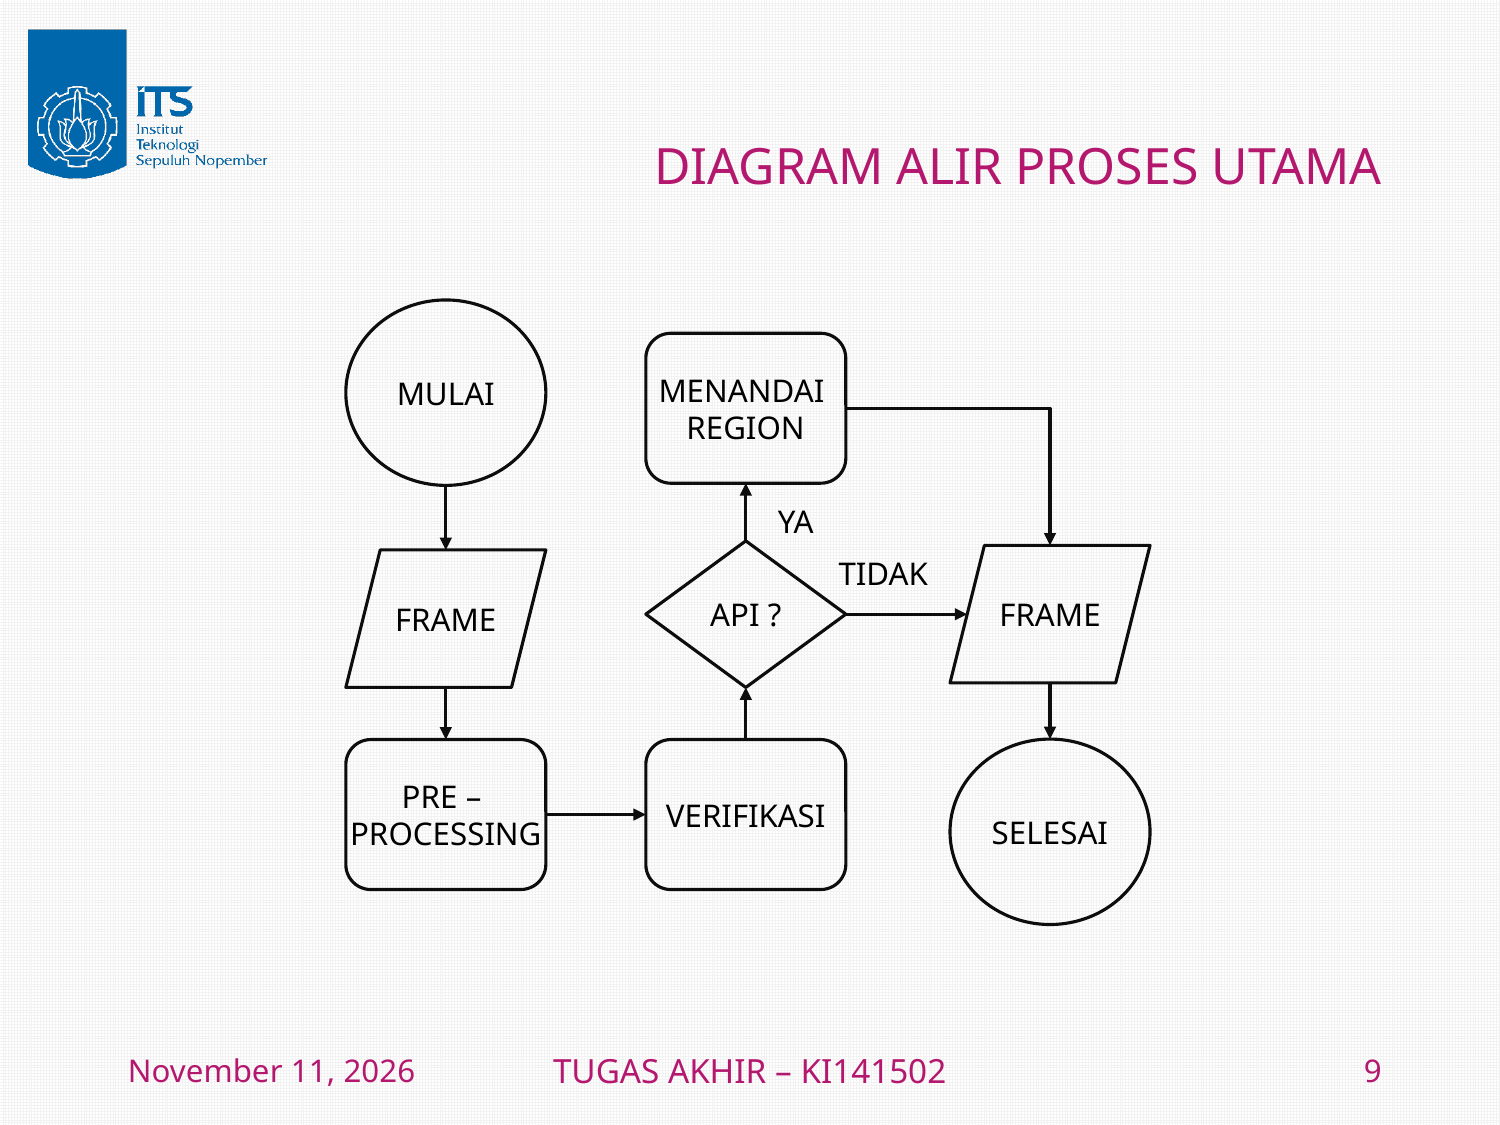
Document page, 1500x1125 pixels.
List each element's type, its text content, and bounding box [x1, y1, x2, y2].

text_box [845, 408, 1050, 546]
text_box SELESAI [950, 739, 1151, 925]
footer TUGAS AKHIR – KI141502 [496, 1042, 1004, 1103]
text_box API ? [645, 548, 845, 687]
text_box MULAI [345, 299, 546, 486]
text_box VERIFIKASI [645, 739, 846, 890]
picture [19, 21, 274, 187]
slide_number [103, 1042, 441, 1103]
text_box YA [695, 495, 896, 548]
slide_number 9 [1059, 1042, 1397, 1103]
text_box MENANDAI REGION [645, 333, 846, 484]
text_box PRE – PROCESSING [345, 739, 546, 890]
text_box FRAME [345, 549, 546, 688]
text_box FRAME [950, 545, 1151, 683]
text_box TIDAK [783, 547, 984, 600]
title DIAGRAM ALIR PROSES UTAMA [103, 59, 1397, 278]
